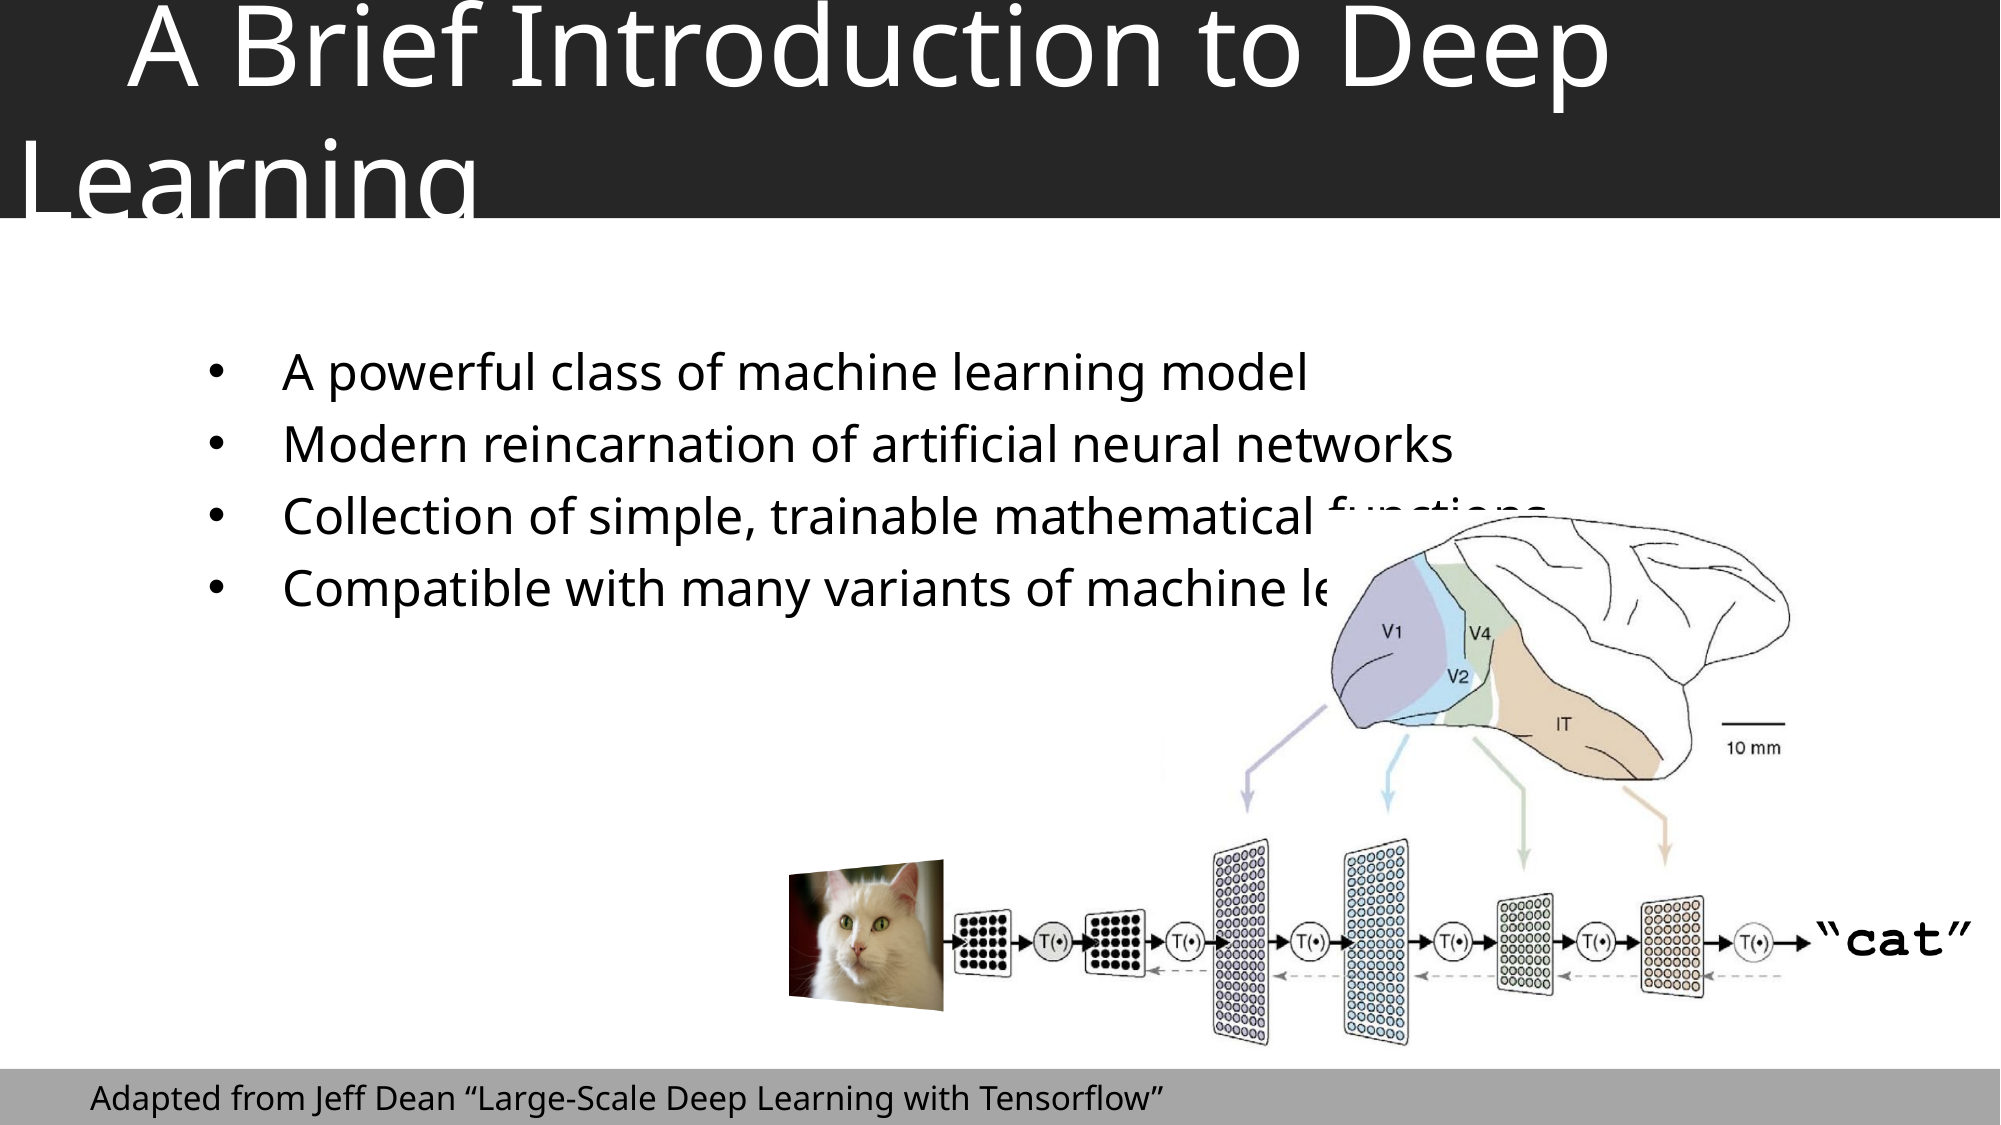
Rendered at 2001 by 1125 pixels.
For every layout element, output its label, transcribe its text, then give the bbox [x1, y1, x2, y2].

title A Brief Introduction to Deep Learning [0, 0, 2000, 219]
text_box A powerful class of machine learning model Modern reincarnation of artificial neural networks Collection of simple, trainable mathematical functions Compatible with many variants of machine learning [118, 321, 1931, 624]
text_box Adapted from Jeff Dean “Large-Scale Deep Learning with Tensorflow” [0, 1068, 2000, 1125]
picture [765, 509, 1989, 1049]
